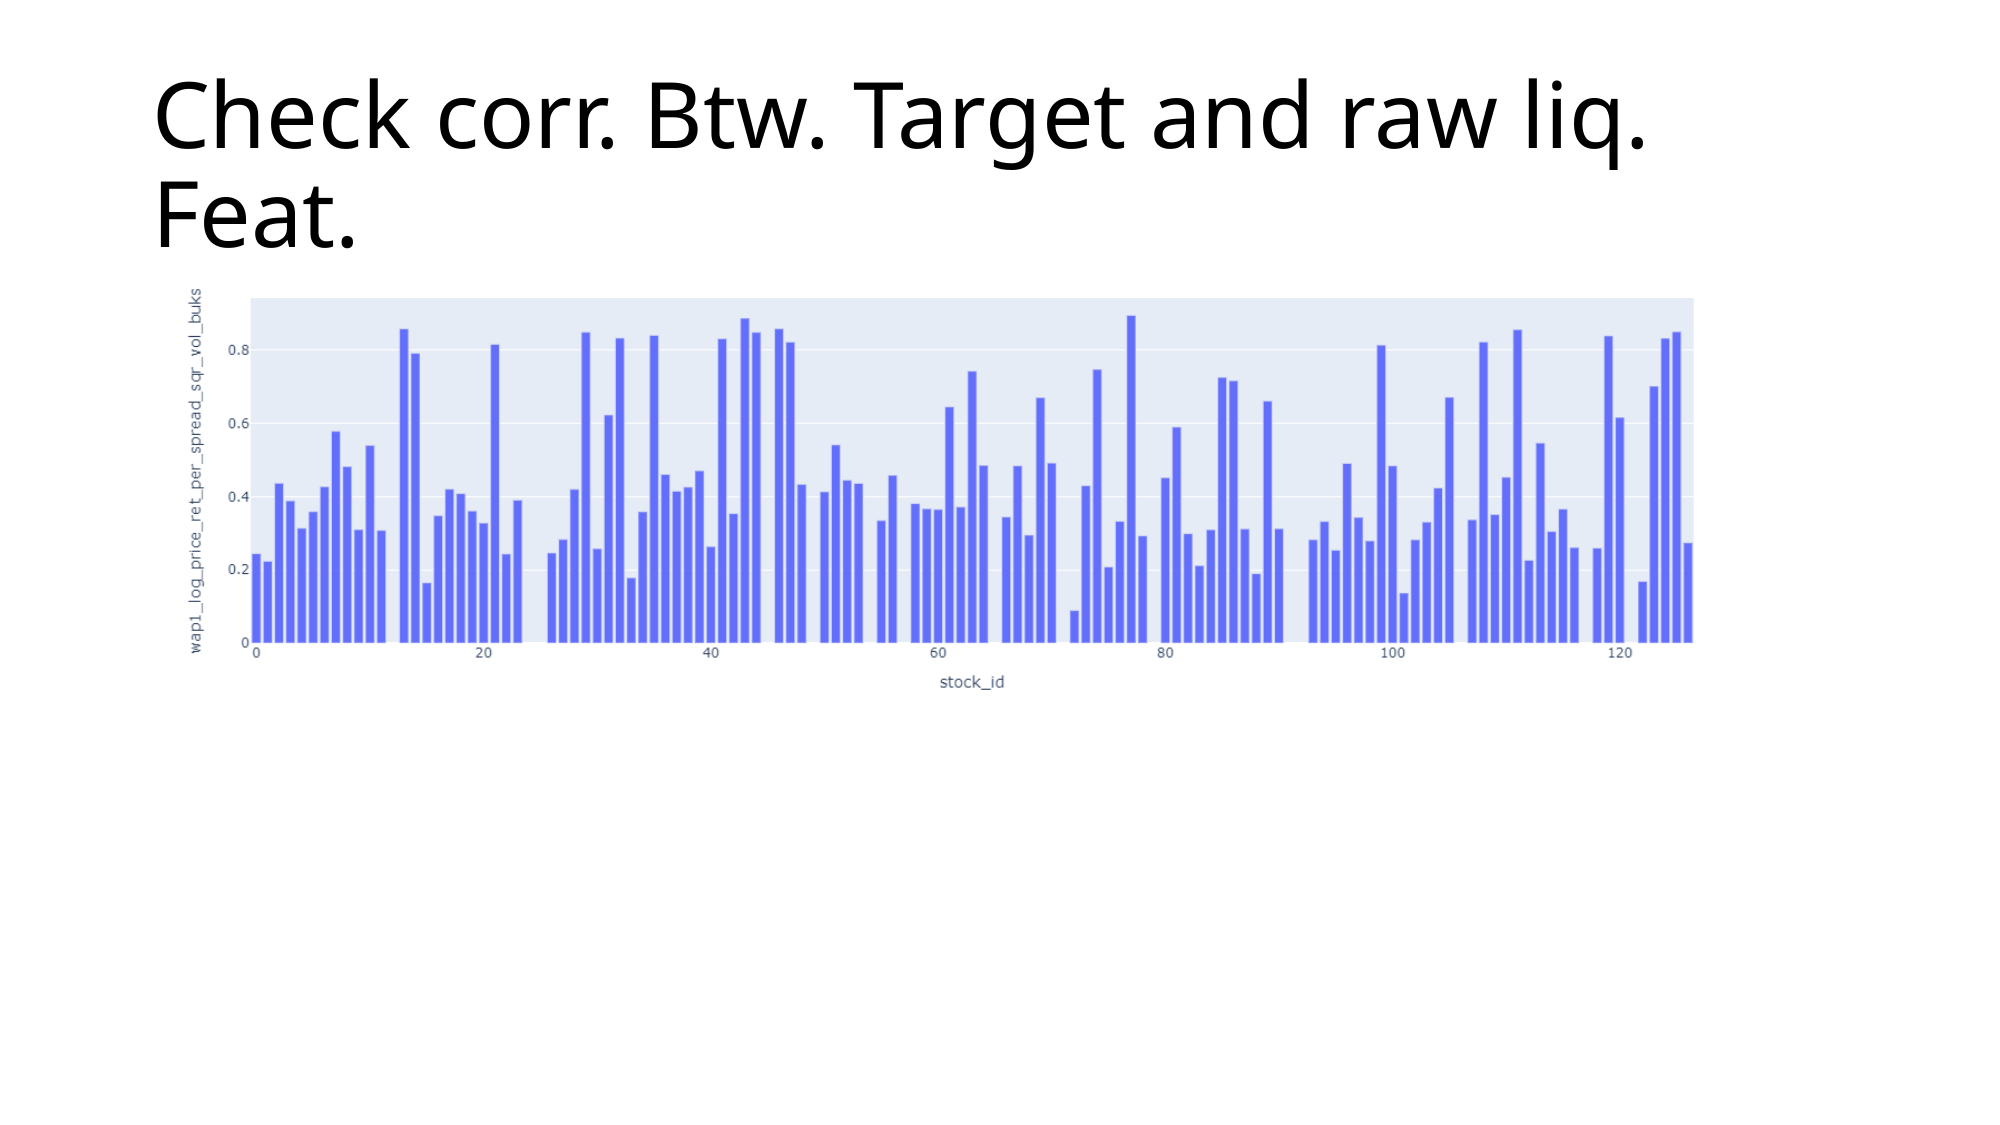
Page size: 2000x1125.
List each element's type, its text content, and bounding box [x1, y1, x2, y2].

picture [175, 276, 1697, 692]
title Check corr. Btw. Target and raw liq. Feat. [137, 59, 1862, 277]
